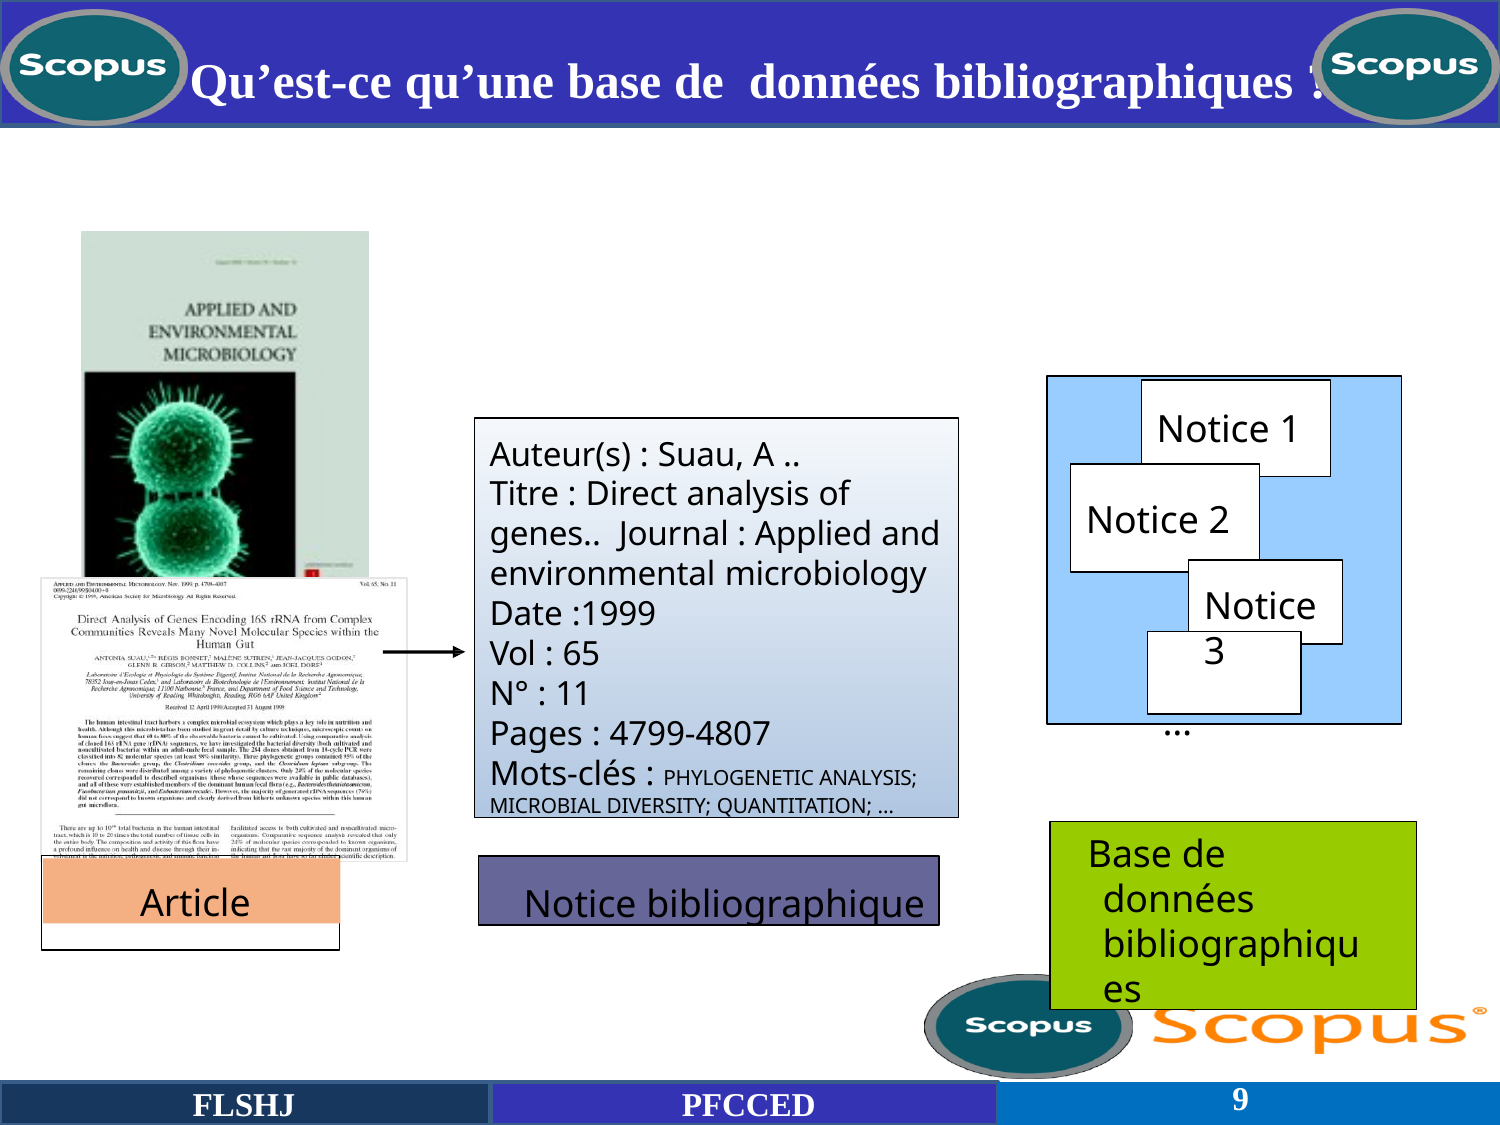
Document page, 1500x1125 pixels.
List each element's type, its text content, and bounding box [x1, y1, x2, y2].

text_box Auteur(s) : Suau, A .. Titre : Direct analysis of genes.. Journal : Applied and environmental microbiology Date :1999 Vol : 65 N° : 11 Pages : 4799-4807 Mots-clés : PHYLOGENETIC ANALYSIS; MICROBIAL DIVERSITY; QUANTITATION; … [933, 418, 959, 818]
picture [1312, 7, 1500, 125]
footer PFCCED [679, 1084, 850, 1125]
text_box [39, 231, 929, 951]
picture [924, 974, 1488, 1079]
text_box Base de données bibliographiques [1050, 821, 1417, 973]
text_box Notice 1 Notice 2 Notice 3 … [1070, 733, 1343, 743]
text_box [1045, 374, 1403, 725]
title Qu’est-ce qu’une base de données bibliographiques ? [187, 23, 1338, 214]
slide_number 9 [1226, 1088, 1273, 1125]
picture [0, 9, 188, 127]
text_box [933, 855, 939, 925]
slide_number FLSHJ [190, 1084, 300, 1125]
